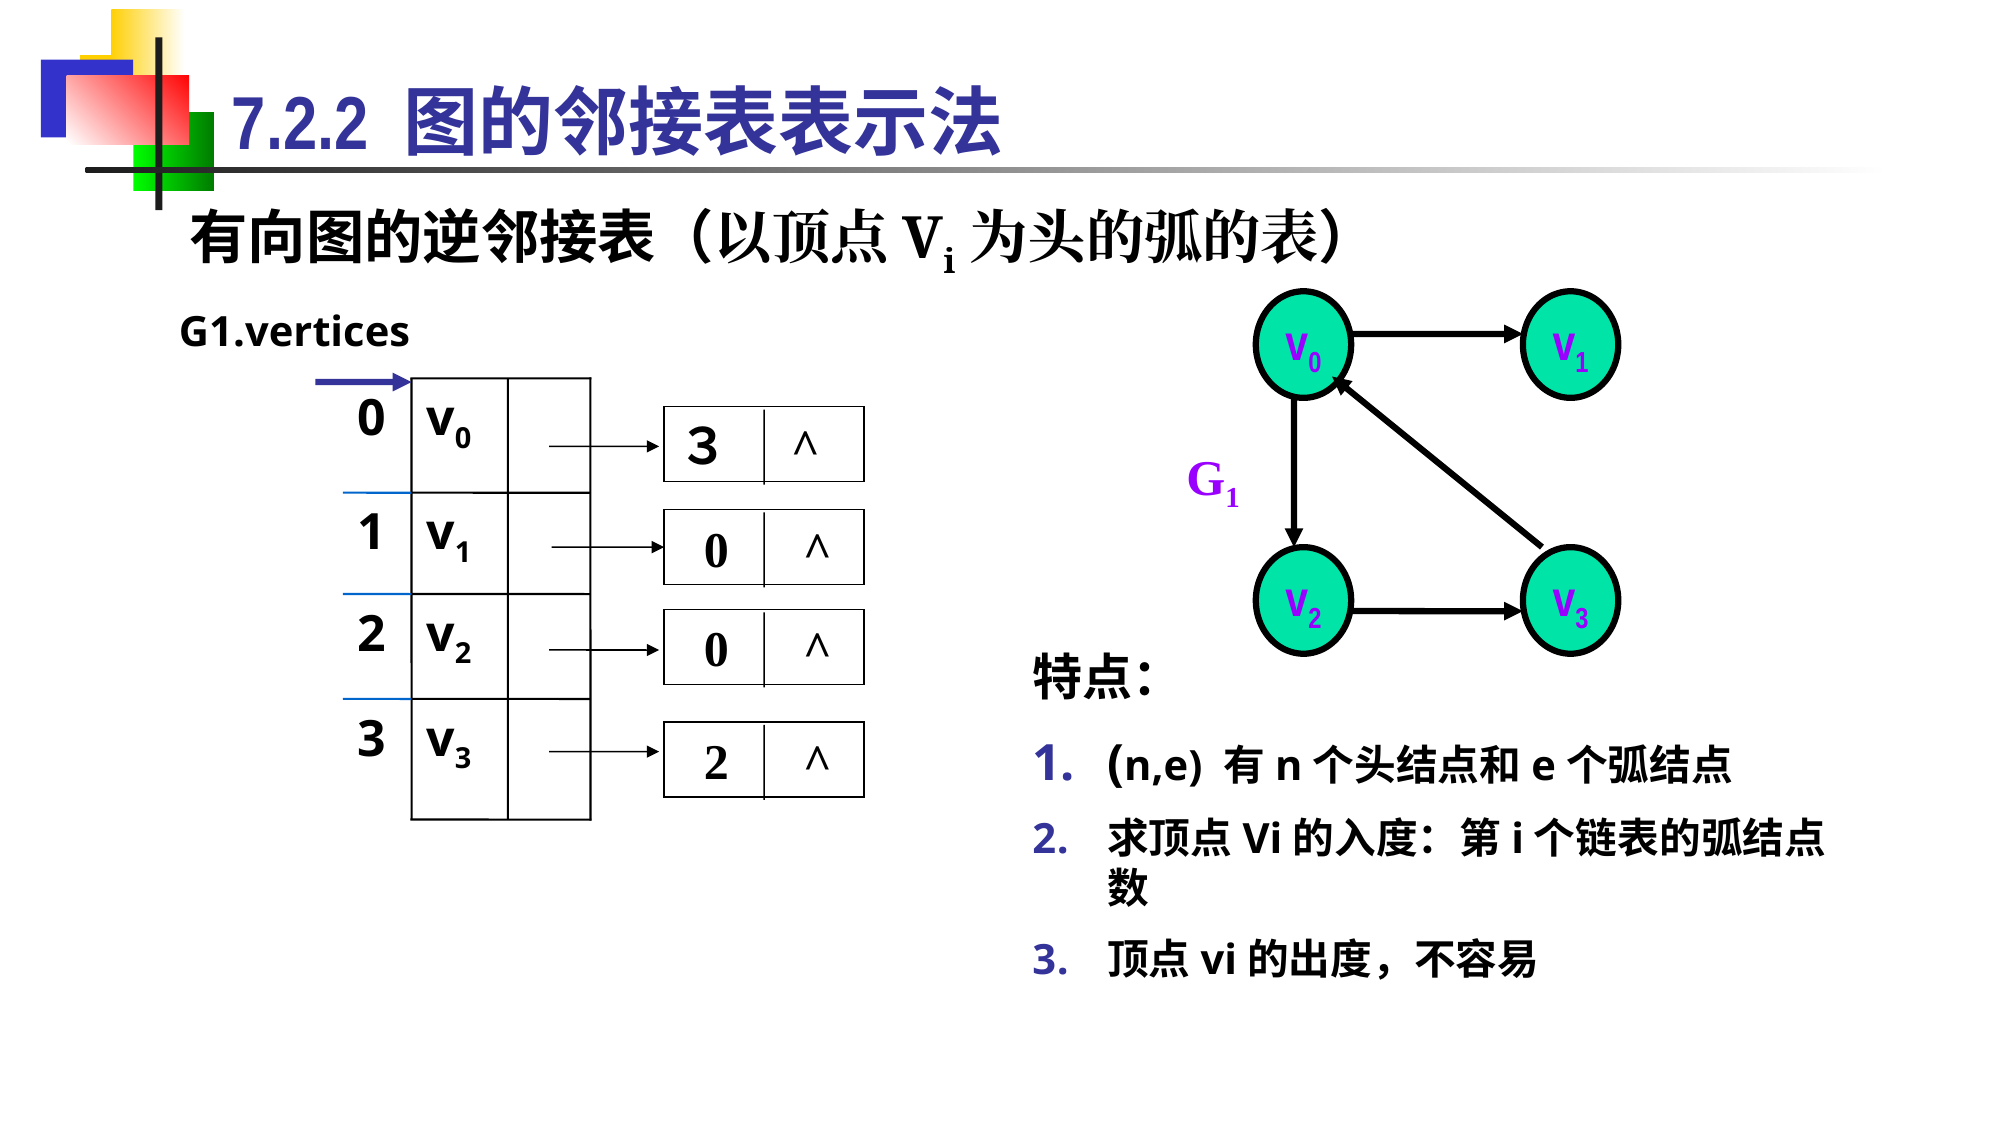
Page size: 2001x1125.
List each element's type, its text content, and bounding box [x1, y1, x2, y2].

text_box 7.2.2 图的邻接表表示法 [217, 67, 1619, 171]
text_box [1108, 290, 1619, 654]
text_box 有向图的逆邻接表（以顶点Vi为头的弧的表） [175, 193, 1392, 288]
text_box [163, 296, 865, 820]
text_box 特点： (n,e) 有n个头结点和e个弧结点 求顶点Vi的入度：第i个链表的弧结点数 顶点vi的出度，不容易 [1017, 638, 1864, 990]
